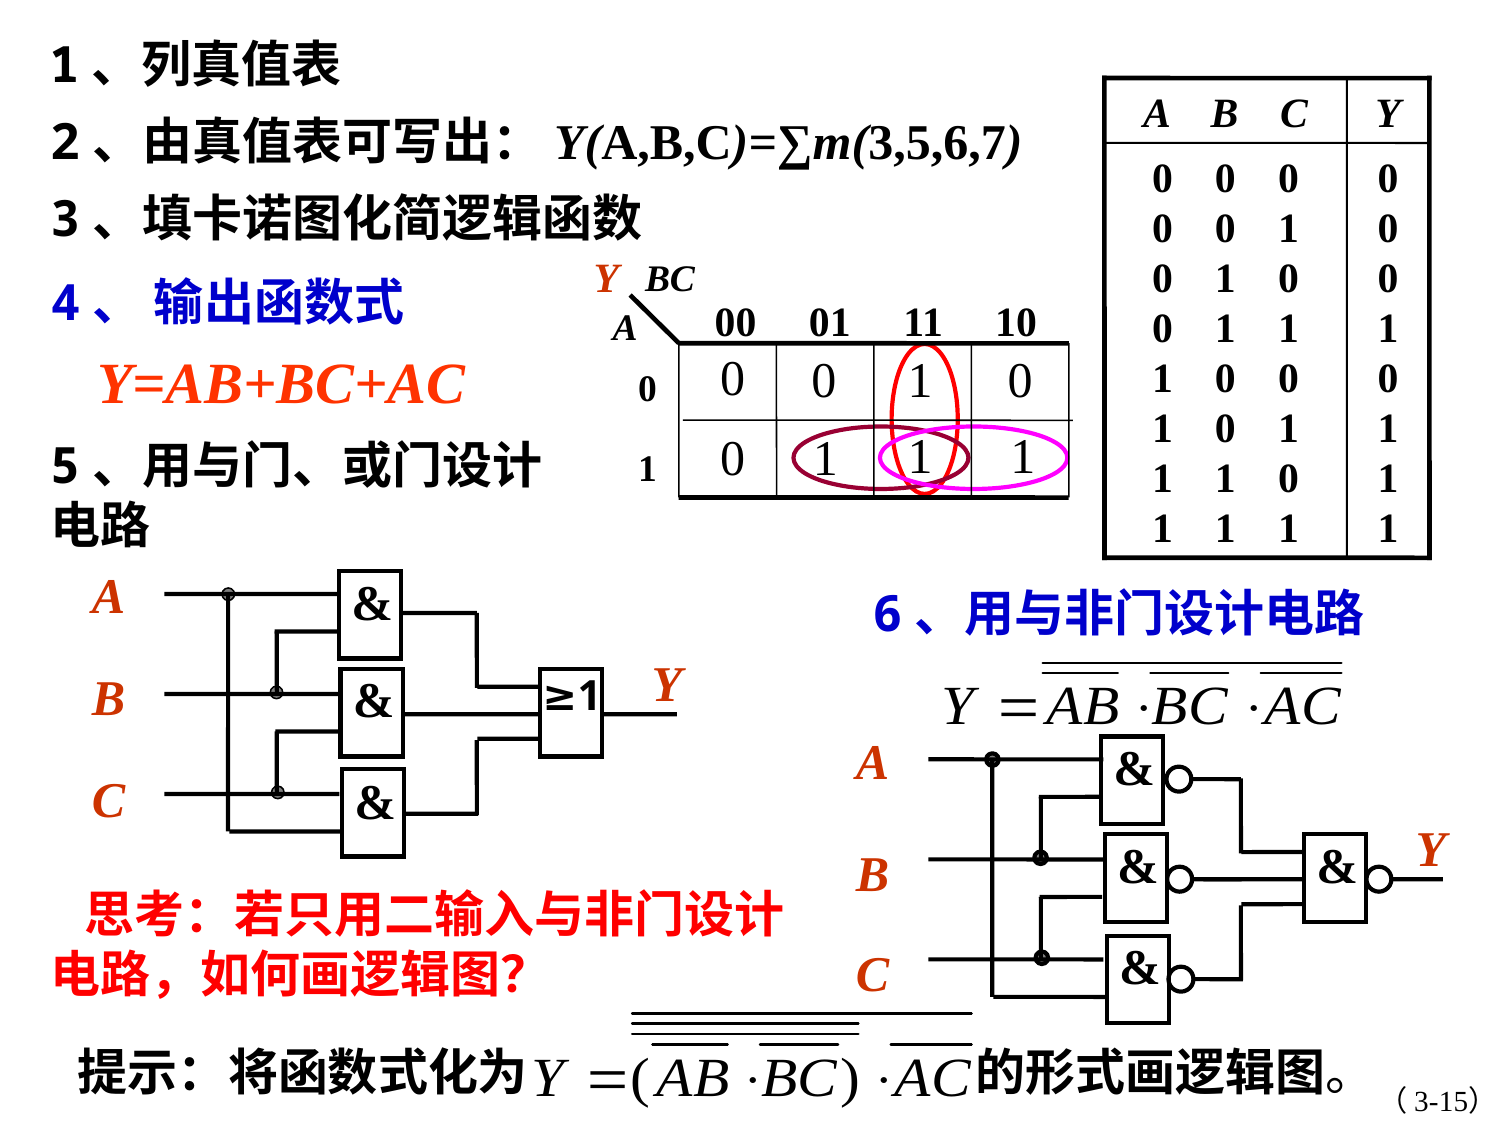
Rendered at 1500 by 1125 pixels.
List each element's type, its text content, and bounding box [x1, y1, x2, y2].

text_box 6、用与非门设计电路 [858, 574, 1471, 649]
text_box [936, 650, 1352, 721]
text_box 的形式画逻辑图。 [986, 1033, 1391, 1108]
text_box 1、列真值表 [34, 24, 373, 100]
slide_number （3-15） [1200, 1074, 1500, 1125]
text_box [840, 721, 1462, 1024]
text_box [76, 556, 698, 857]
text_box 5、用与门、或门设计电路 [35, 426, 585, 562]
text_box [1104, 78, 1430, 558]
text_box 思考：若只用二输入与非门设计电路，如何画逻辑图？ [35, 875, 810, 1011]
text_box 将函数式化为 [213, 1033, 525, 1108]
text_box 2、由真值表可写出：Y(A,B,C)=∑m(3,5,6,7) [35, 101, 1057, 177]
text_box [525, 999, 986, 1119]
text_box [578, 242, 1104, 498]
text_box 4、 输出函数式 [23, 262, 424, 338]
text_box Y=AB+BC+AC [82, 338, 533, 423]
text_box 提示： [63, 1033, 213, 1108]
text_box 3、填卡诺图化简逻辑函数 [35, 178, 1004, 254]
